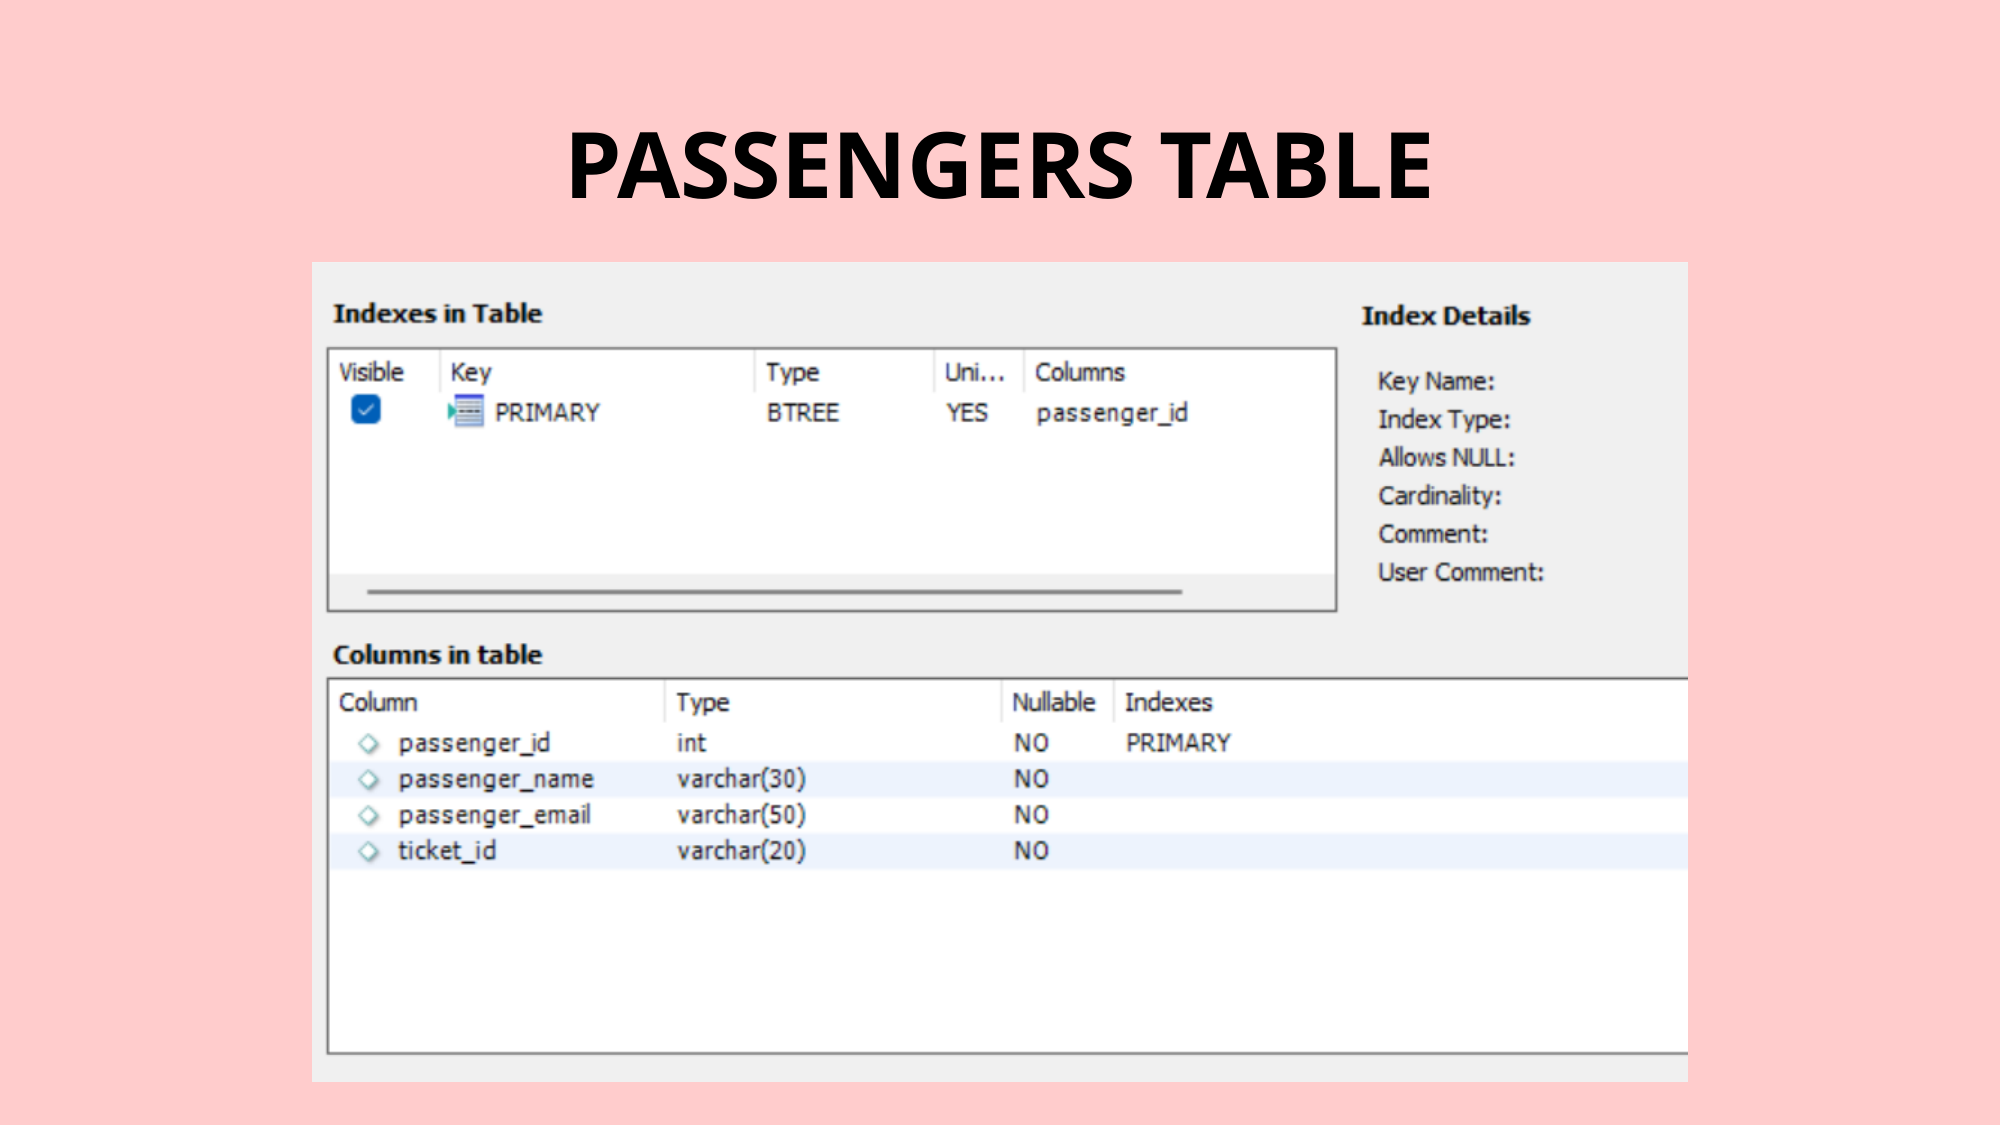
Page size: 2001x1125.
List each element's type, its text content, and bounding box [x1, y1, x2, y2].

picture [312, 262, 1688, 1082]
title PASSENGERS TABLE [137, 59, 1863, 278]
